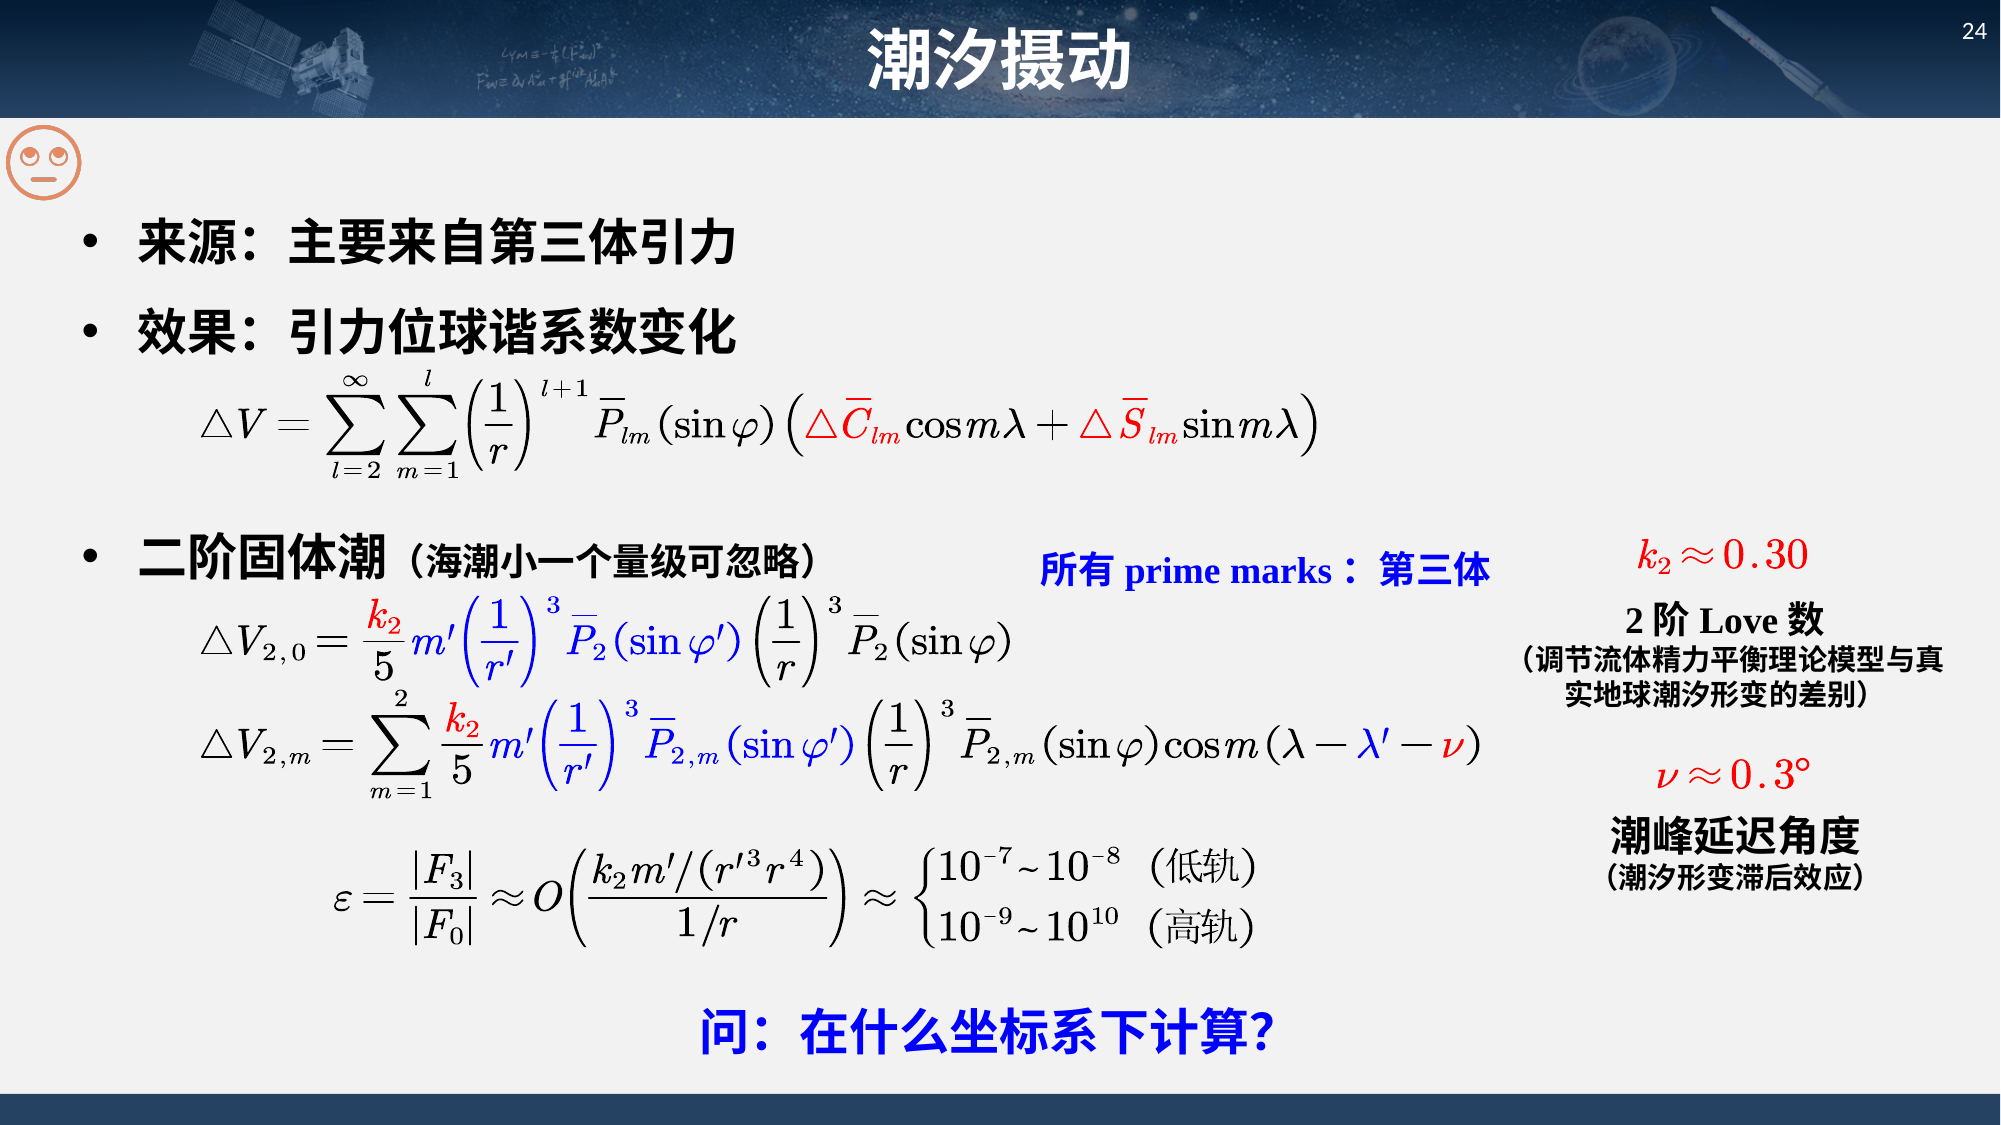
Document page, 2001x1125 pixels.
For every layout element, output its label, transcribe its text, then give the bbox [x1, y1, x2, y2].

text_box 潮汐摄动 [0, 0, 2000, 117]
text_box 潮峰延迟角度 （潮汐形变滞后效应） [1498, 802, 1973, 902]
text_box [1653, 746, 1819, 809]
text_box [329, 836, 1266, 964]
text_box 来源：主要来自第三体引力 效果：引力位球谐系数变化 二阶固体潮（海潮小一个量级可忽略） [66, 172, 1933, 683]
text_box 所有prime marks：第三体 [1017, 538, 1515, 599]
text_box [197, 360, 1324, 494]
text_box 问：在什么坐标系下计算？ [568, 993, 1431, 1068]
text_box 2阶Love数 （调节流体精力平衡理论模型与真实地球潮汐形变的差别） [1476, 588, 1974, 719]
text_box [197, 585, 1018, 680]
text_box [1634, 526, 1817, 590]
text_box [197, 680, 1487, 814]
picture [0, 0, 2001, 210]
